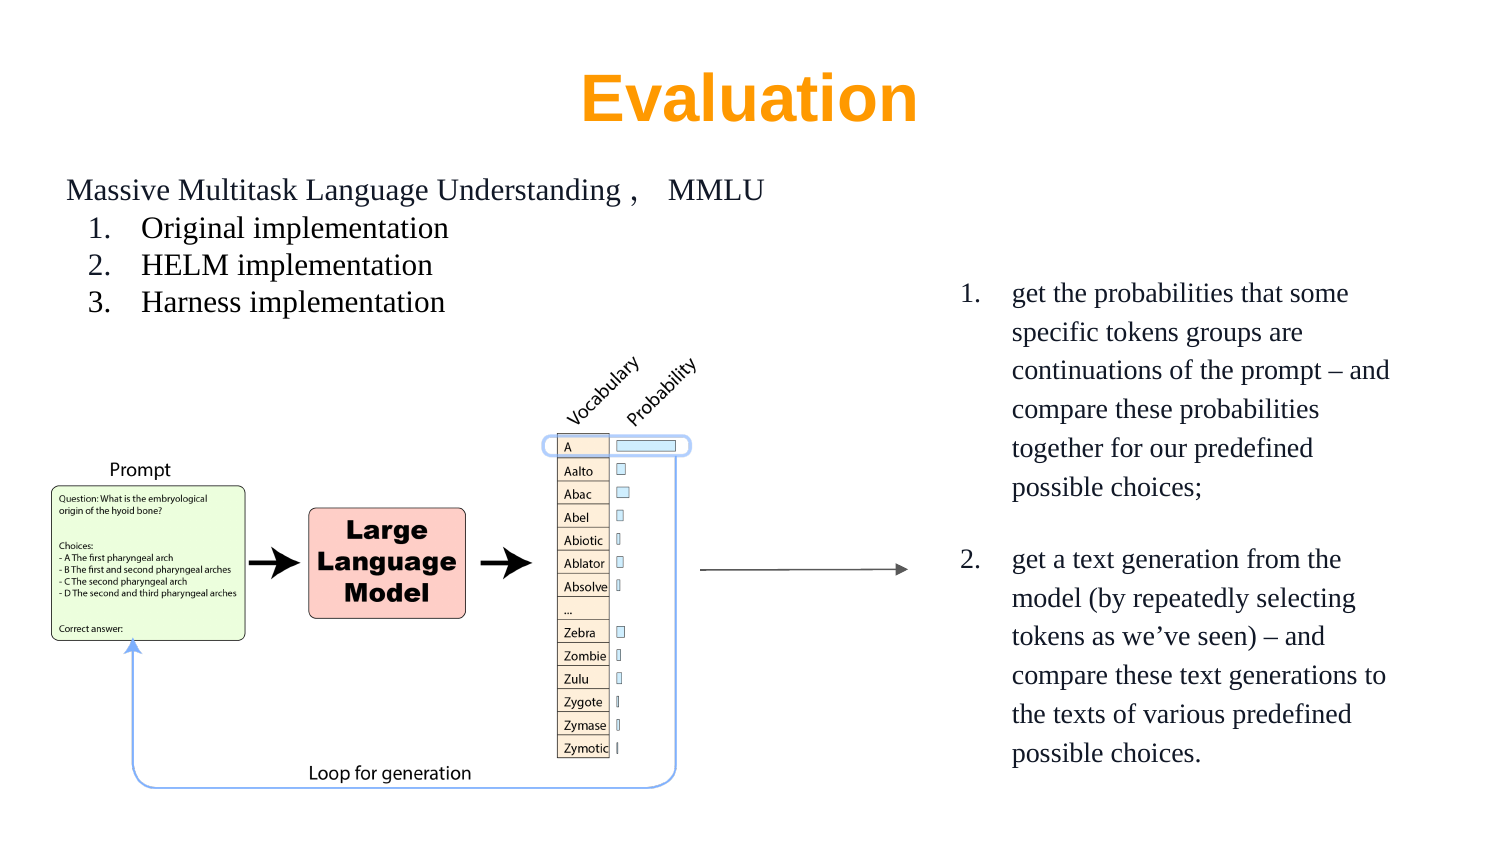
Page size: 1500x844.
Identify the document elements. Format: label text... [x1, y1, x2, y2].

text_box get the probabilities that some specific tokens groups are continuations of the prompt – and compare these probabilities together for our predefined possible choices; get a text generation from the model (by repeatedly selecting tokens as we’ve seen) – and compare these text generations to the texts of various predefined possible choices. [921, 254, 1414, 783]
title Evaluation [51, 39, 1449, 155]
picture [50, 350, 701, 790]
text_box Massive Multitask Language Understanding，MMLU Original implementation HELM implementation Harness implementation [51, 154, 929, 356]
